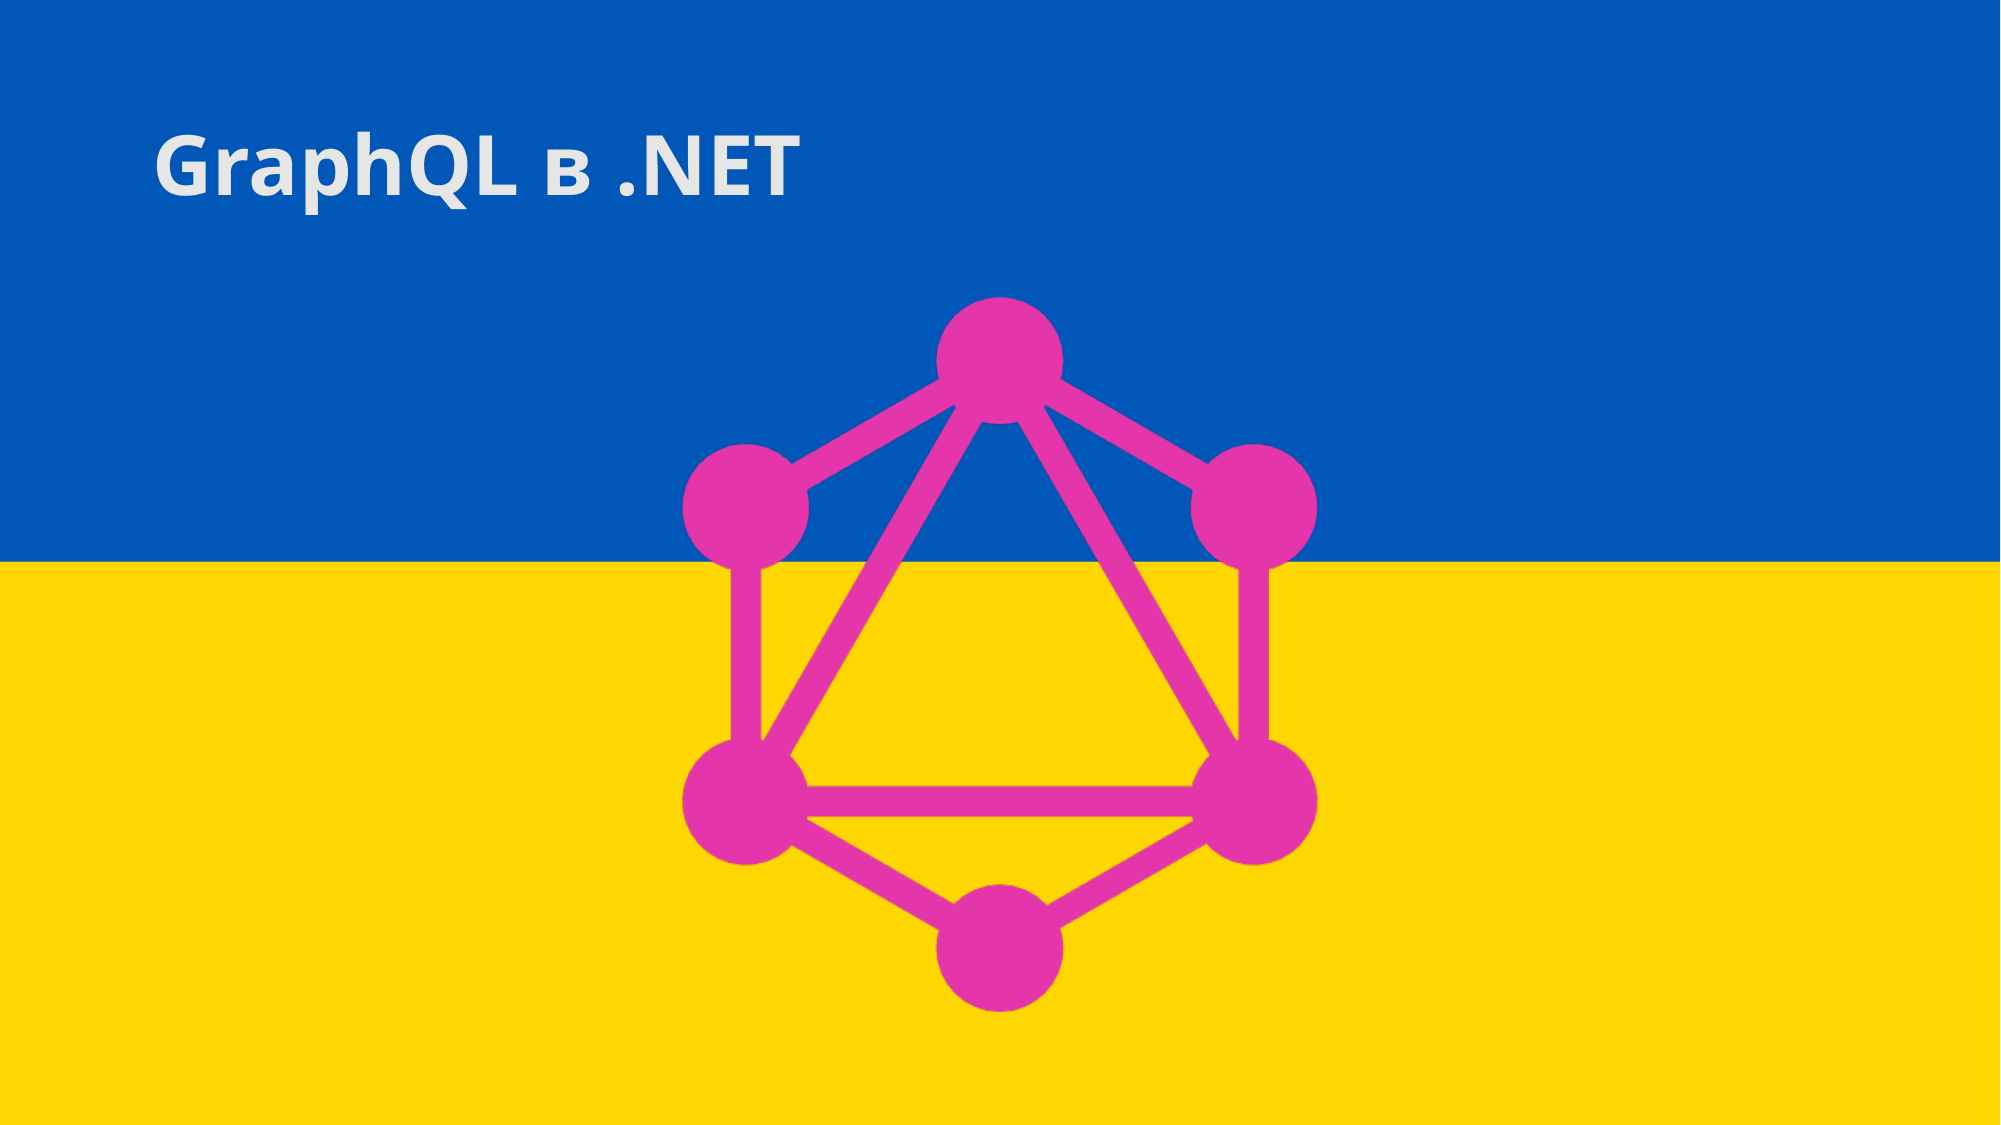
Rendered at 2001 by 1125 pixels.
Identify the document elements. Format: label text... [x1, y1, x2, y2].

title GraphQL в .NET [137, 59, 1863, 278]
picture [0, 0, 2001, 1125]
